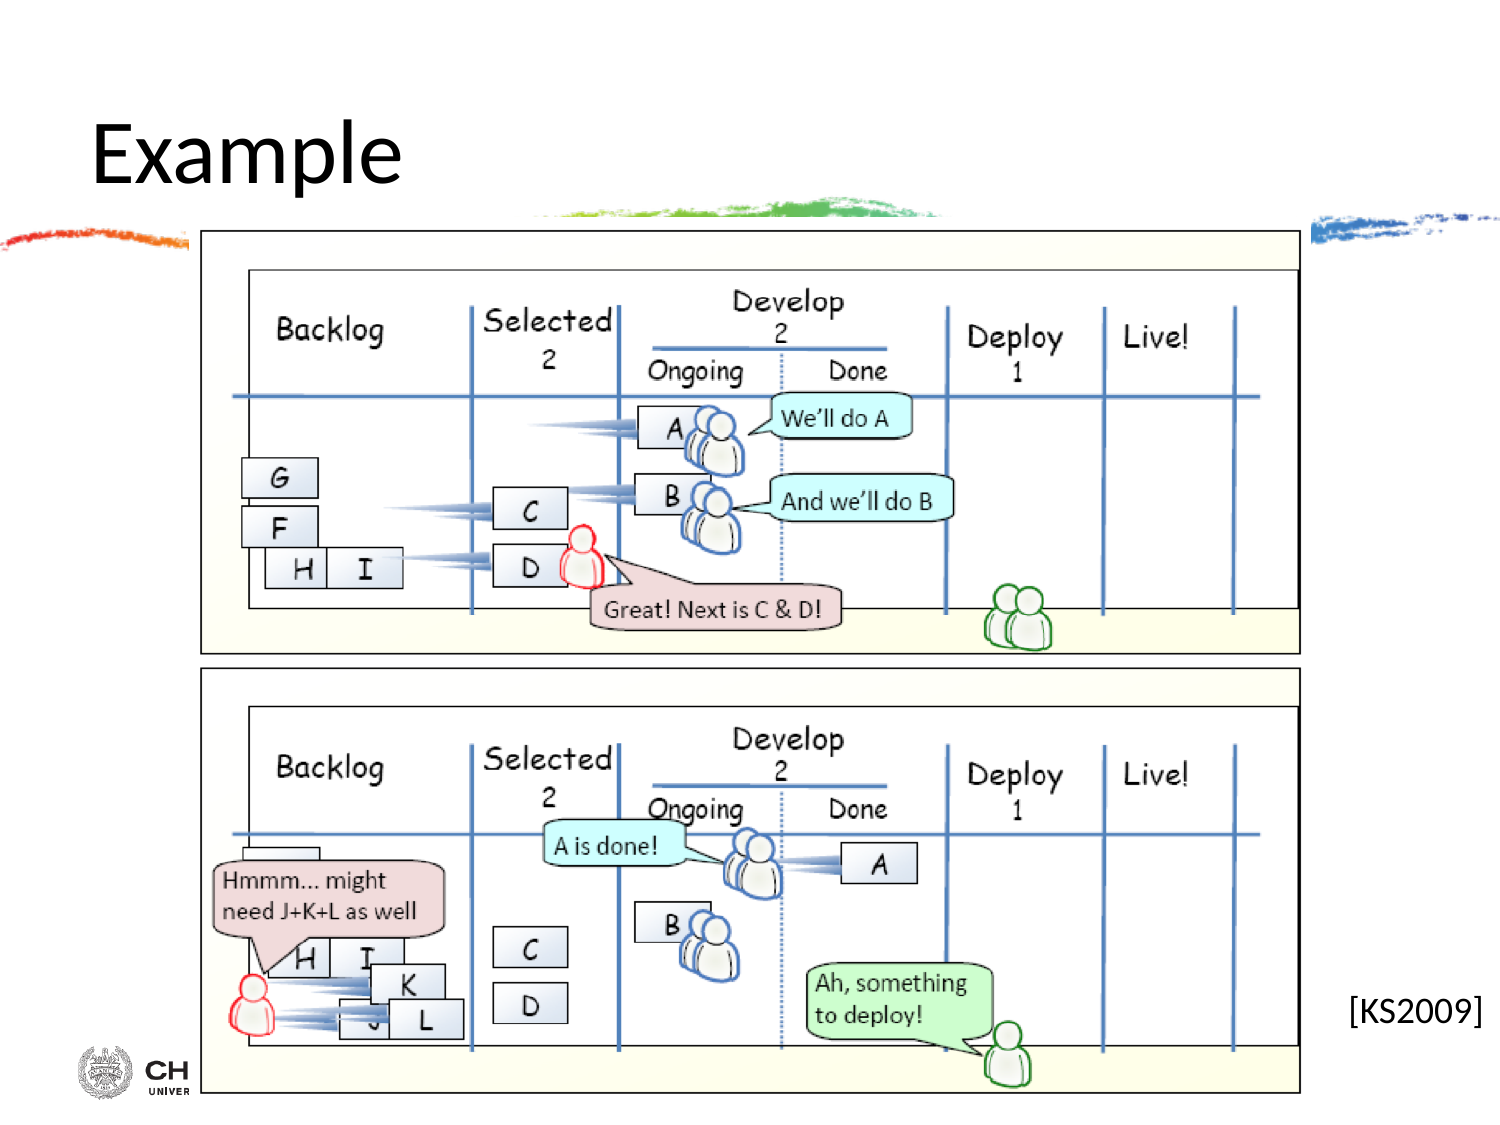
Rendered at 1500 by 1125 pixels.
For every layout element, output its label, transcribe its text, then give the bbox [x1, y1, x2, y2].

text_box [KS2009] [1333, 978, 1499, 1039]
picture [0, 162, 1500, 1104]
title Example [75, 76, 1425, 218]
